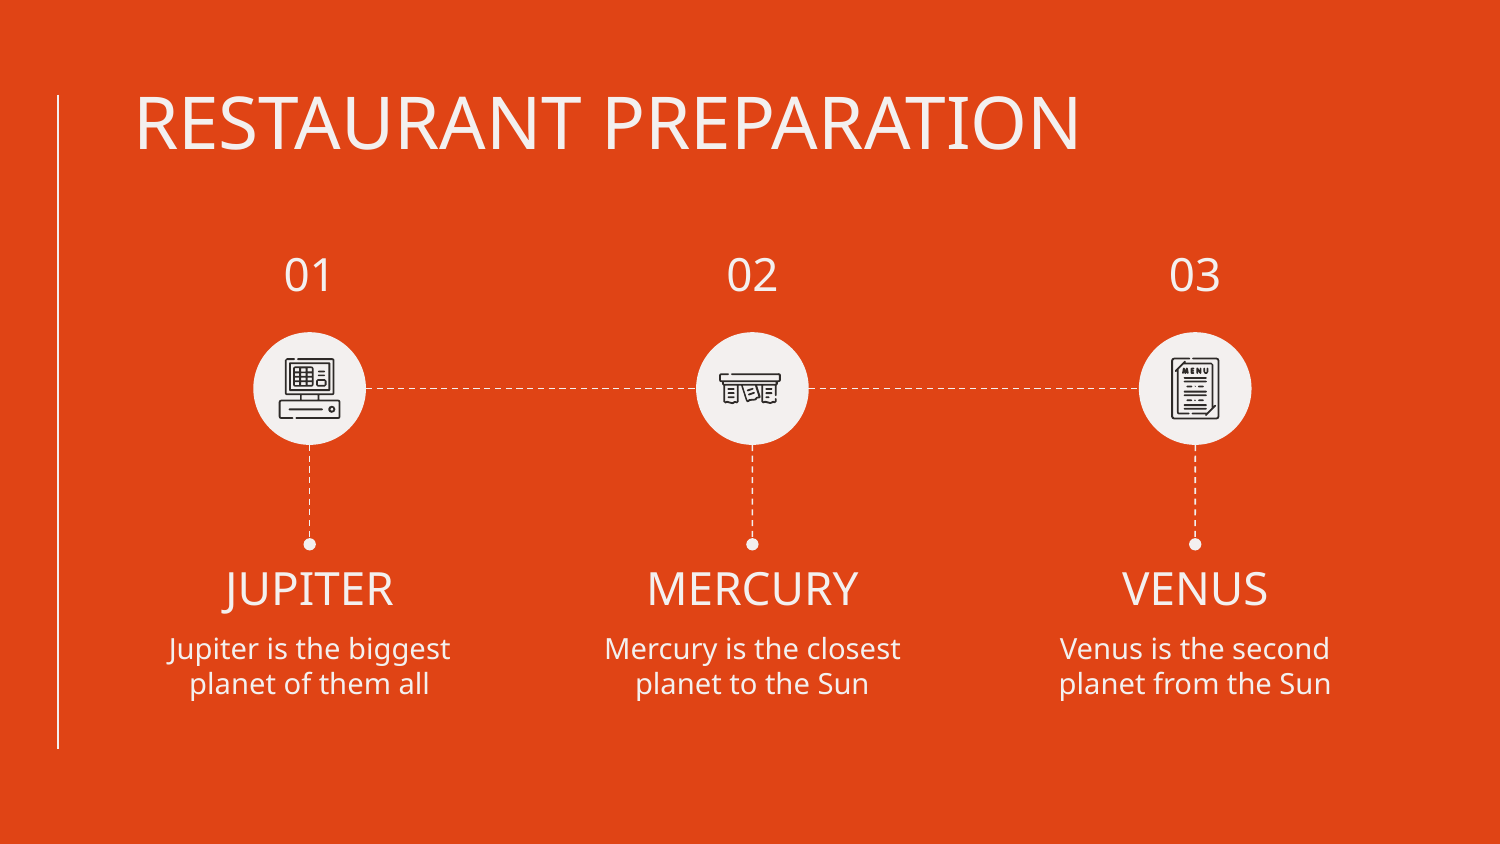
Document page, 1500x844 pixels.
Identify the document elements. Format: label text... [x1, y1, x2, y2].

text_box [1170, 357, 1220, 420]
text_box [253, 332, 366, 445]
text_box [1138, 332, 1252, 445]
text_box Jupiter is the biggest planet of them all [120, 615, 499, 696]
text_box JUPITER [120, 544, 499, 615]
text_box 03 [1006, 229, 1385, 317]
text_box VENUS [1006, 544, 1385, 615]
text_box Mercury is the closest planet to the Sun [563, 615, 942, 696]
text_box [718, 372, 782, 405]
text_box 02 [563, 229, 942, 317]
text_box [696, 332, 809, 445]
text_box 01 [120, 229, 499, 317]
text_box Venus is the second planet from the Sun [1006, 615, 1385, 696]
title RESTAURANT PREPARATION [118, 72, 1382, 167]
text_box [278, 357, 341, 420]
text_box MERCURY [563, 544, 942, 615]
